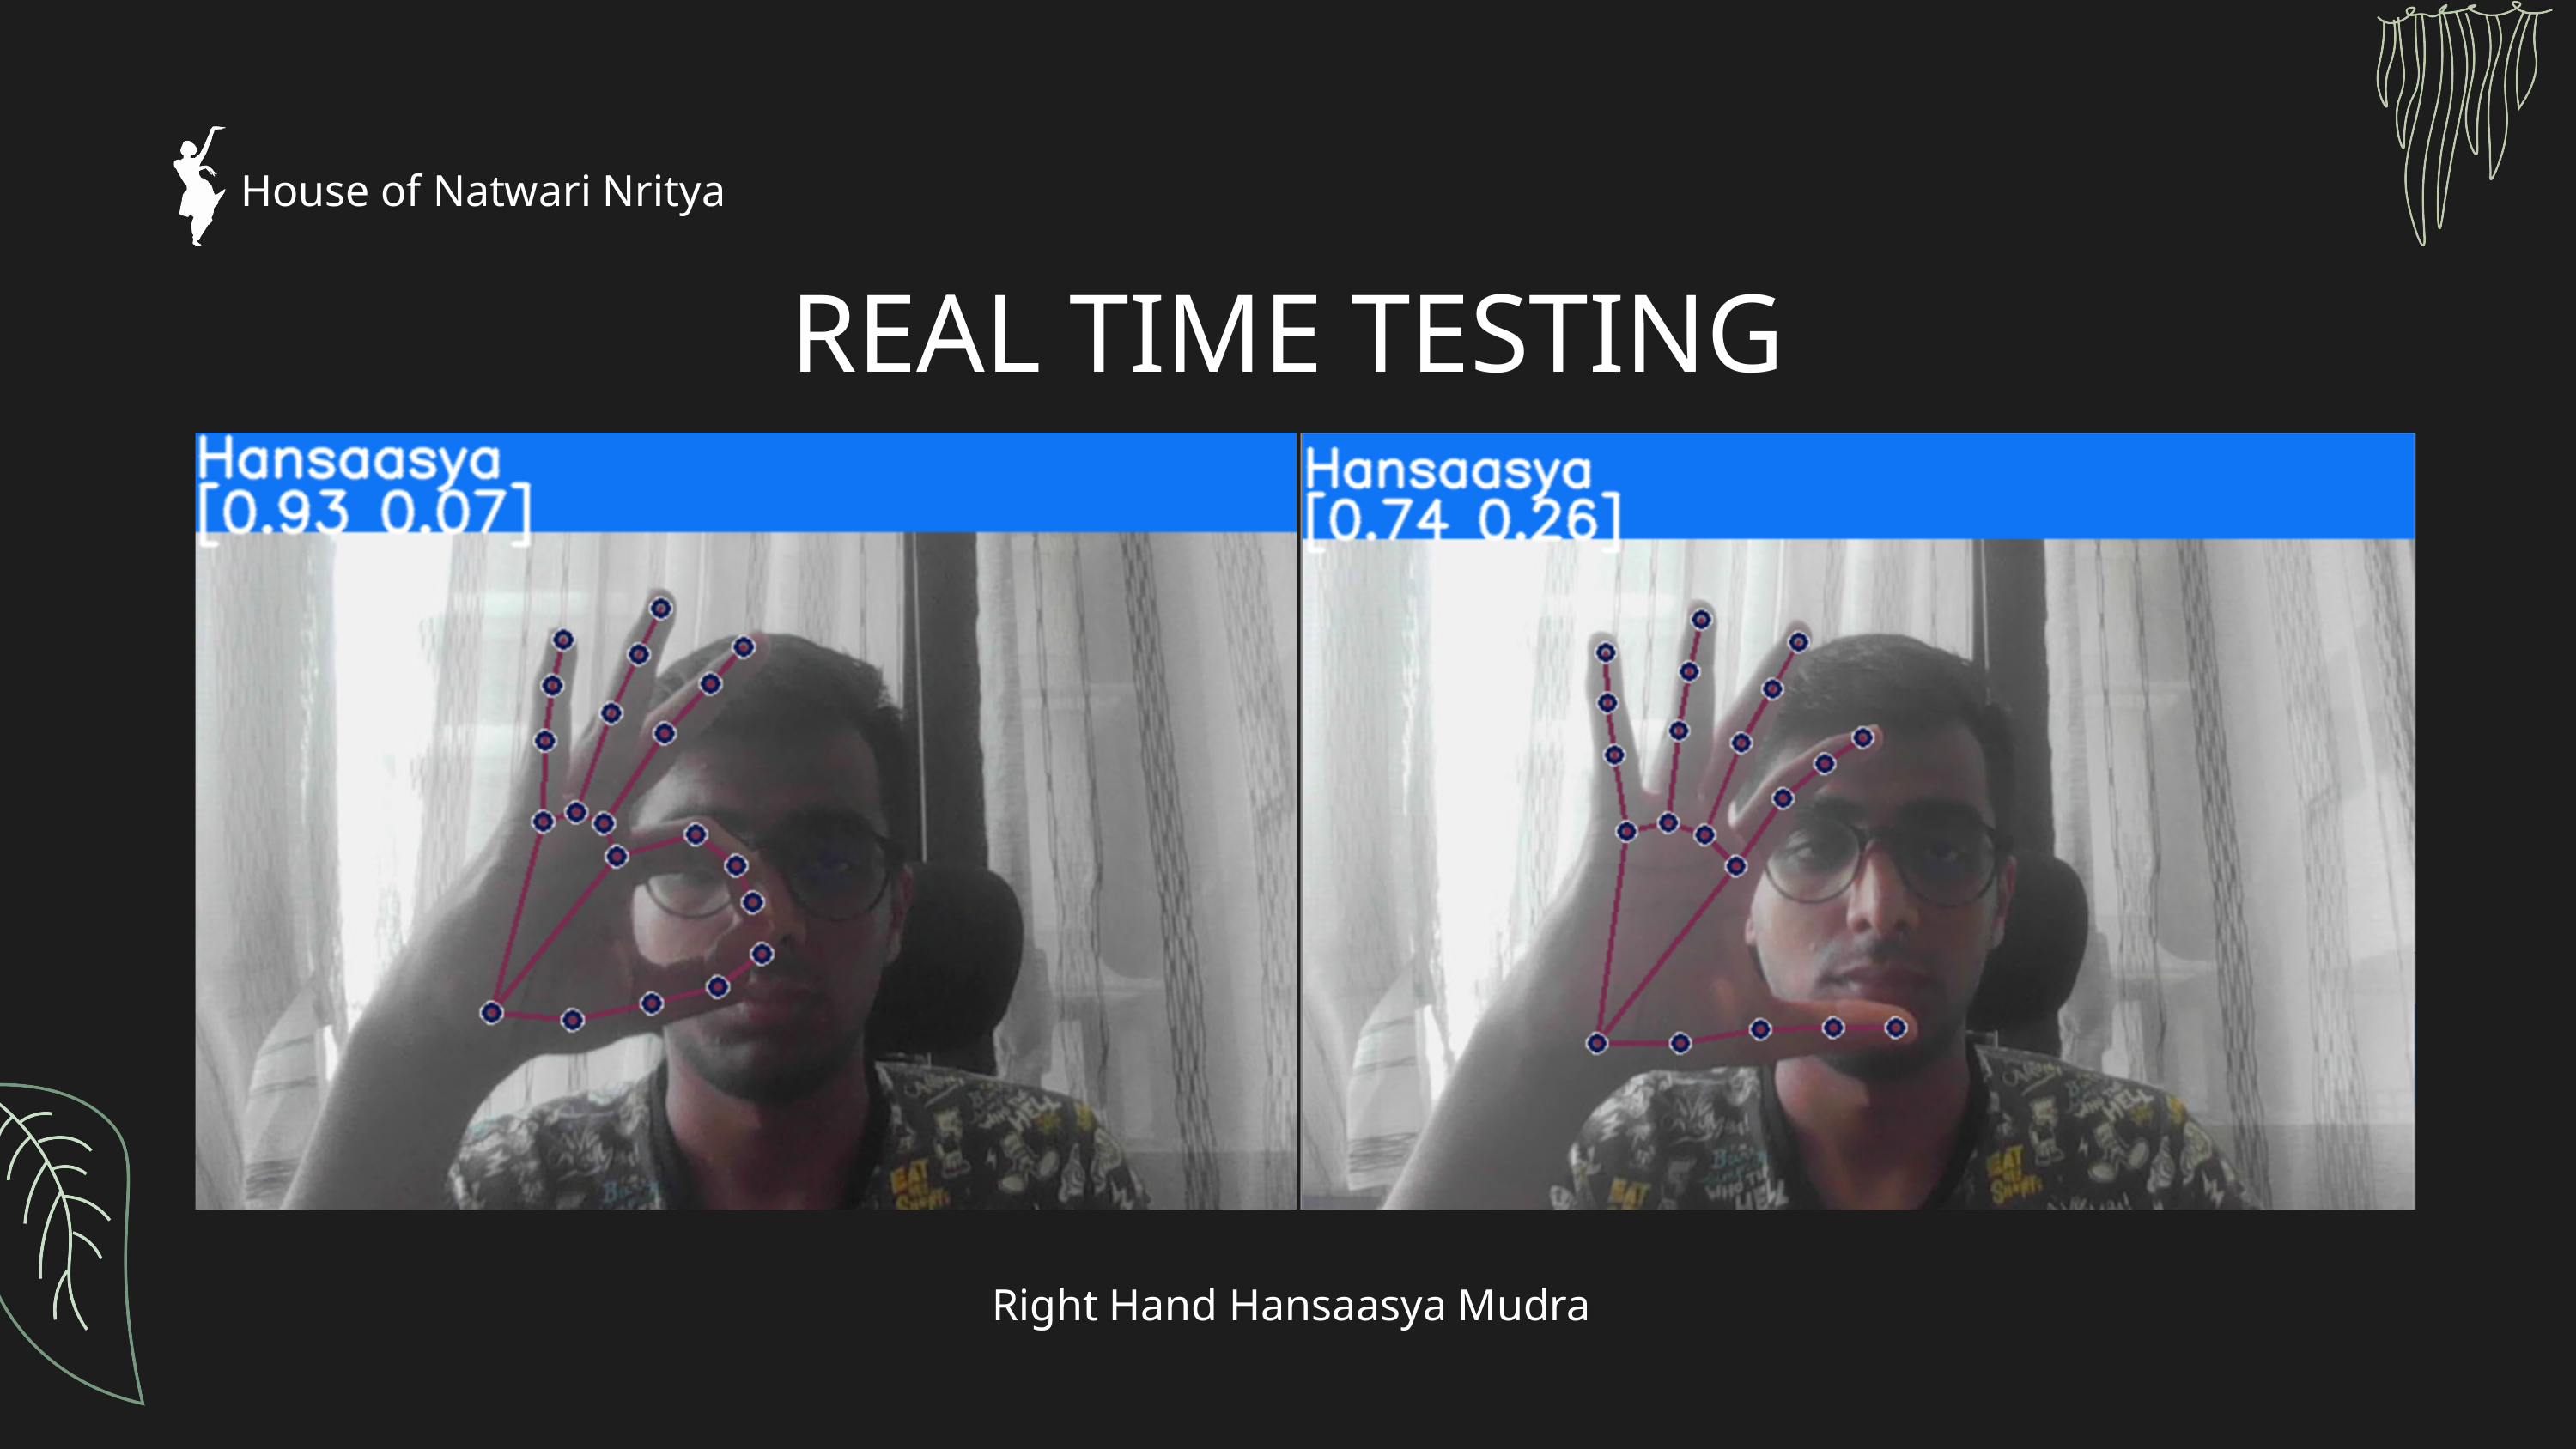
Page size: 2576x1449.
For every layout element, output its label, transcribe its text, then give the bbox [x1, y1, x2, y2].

text_box Right Hand Hansaasya Mudra [992, 1269, 1649, 1330]
picture [173, 126, 226, 247]
text_box House of Natwari Nritya [240, 155, 833, 215]
text_box REAL TIME TESTING [483, 286, 2093, 394]
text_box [1300, 432, 2416, 1210]
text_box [195, 432, 1297, 1210]
picture [2375, 0, 2553, 247]
picture [0, 1082, 145, 1406]
